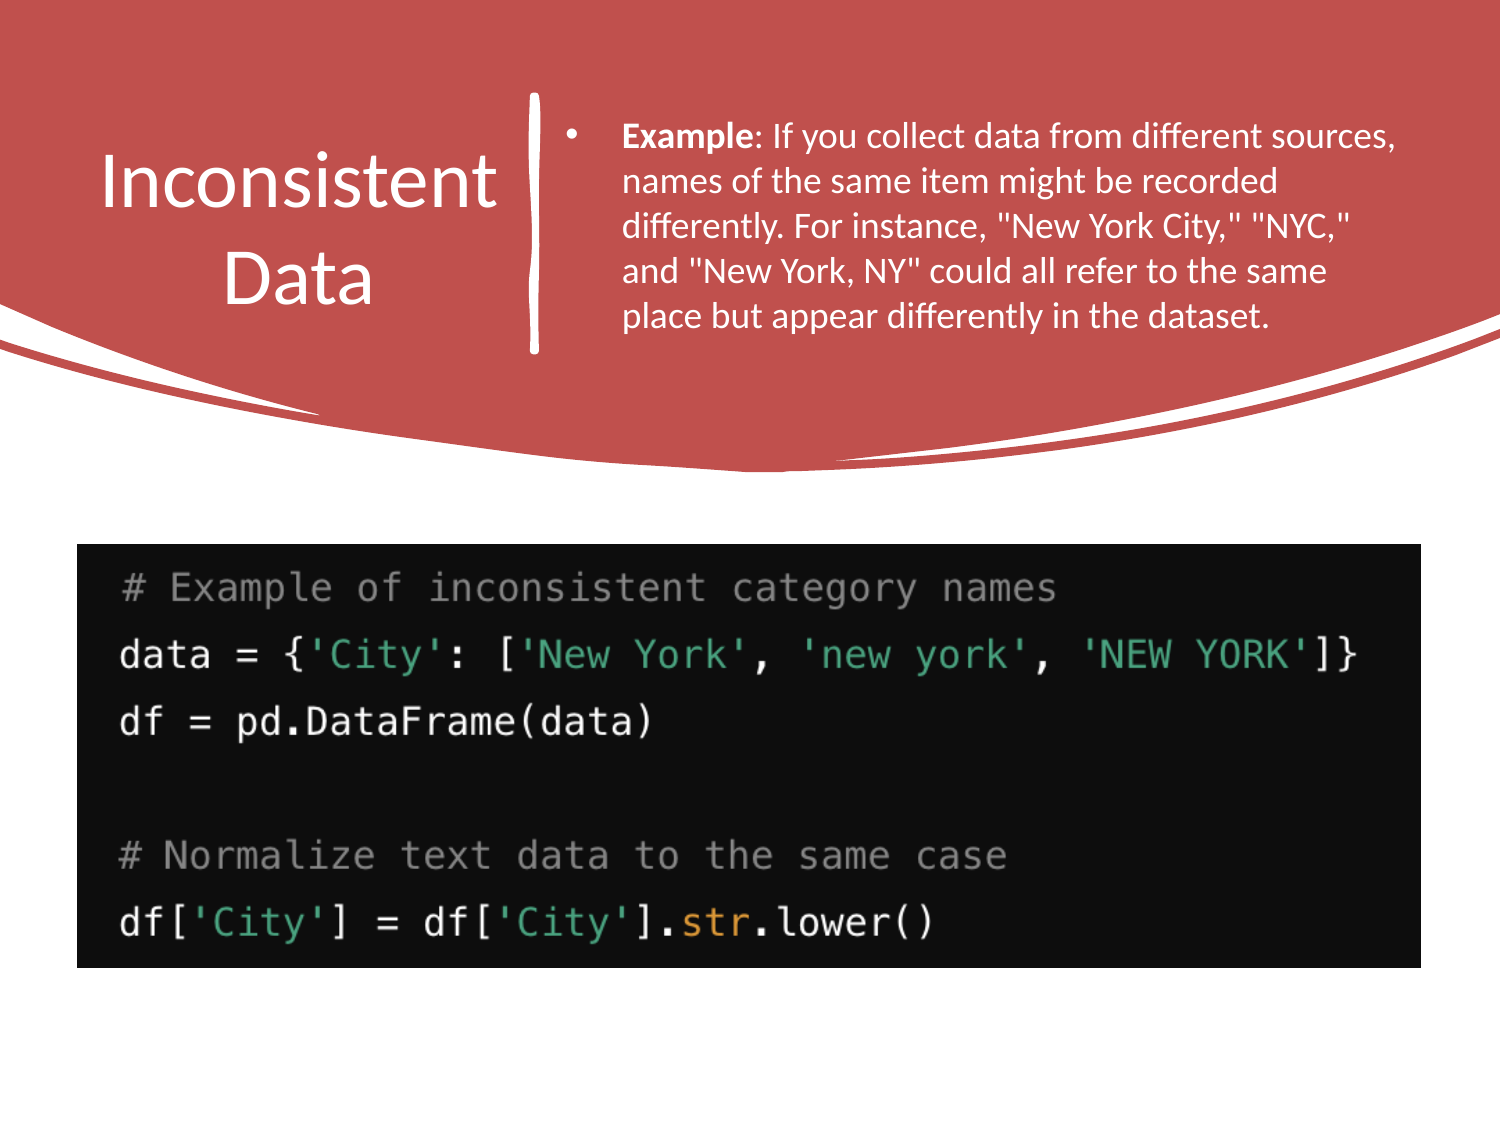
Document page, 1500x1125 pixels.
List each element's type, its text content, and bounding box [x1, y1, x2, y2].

text_box [964, 317, 1500, 449]
text_box [529, 93, 540, 354]
text_box [0, 307, 259, 402]
picture [77, 544, 1422, 969]
text_box [0, 341, 1500, 1125]
list Example: If you collect data from different sources, names of the same item might be recorded differently. For instance, "New York City," "NYC," and "New York, NY" could all refer to the same place but appear differently in the dataset. [550, 103, 1421, 344]
title Inconsistent Data [77, 103, 521, 344]
text_box [0, 0, 1500, 475]
